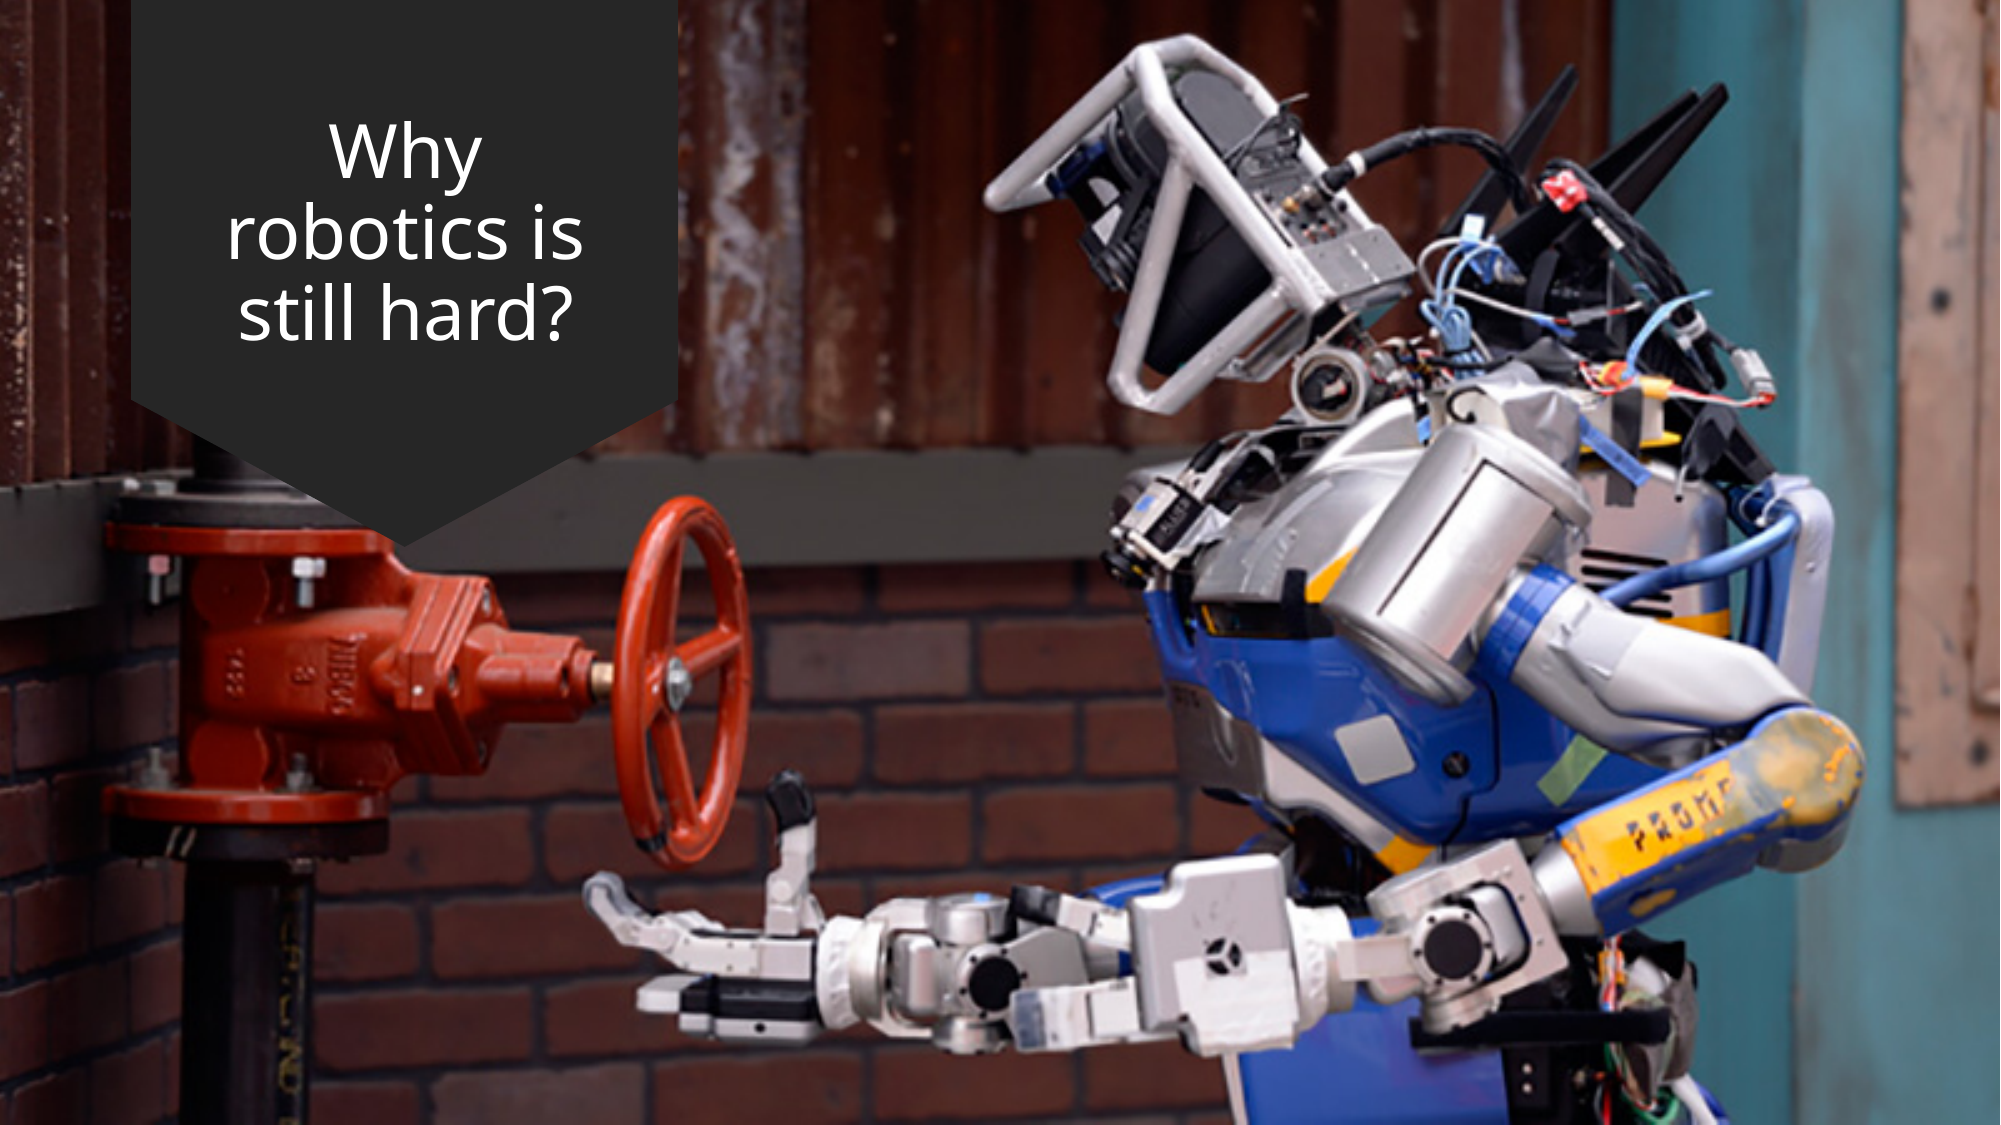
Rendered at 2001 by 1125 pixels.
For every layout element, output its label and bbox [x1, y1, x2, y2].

list [0, 0, 2000, 1125]
